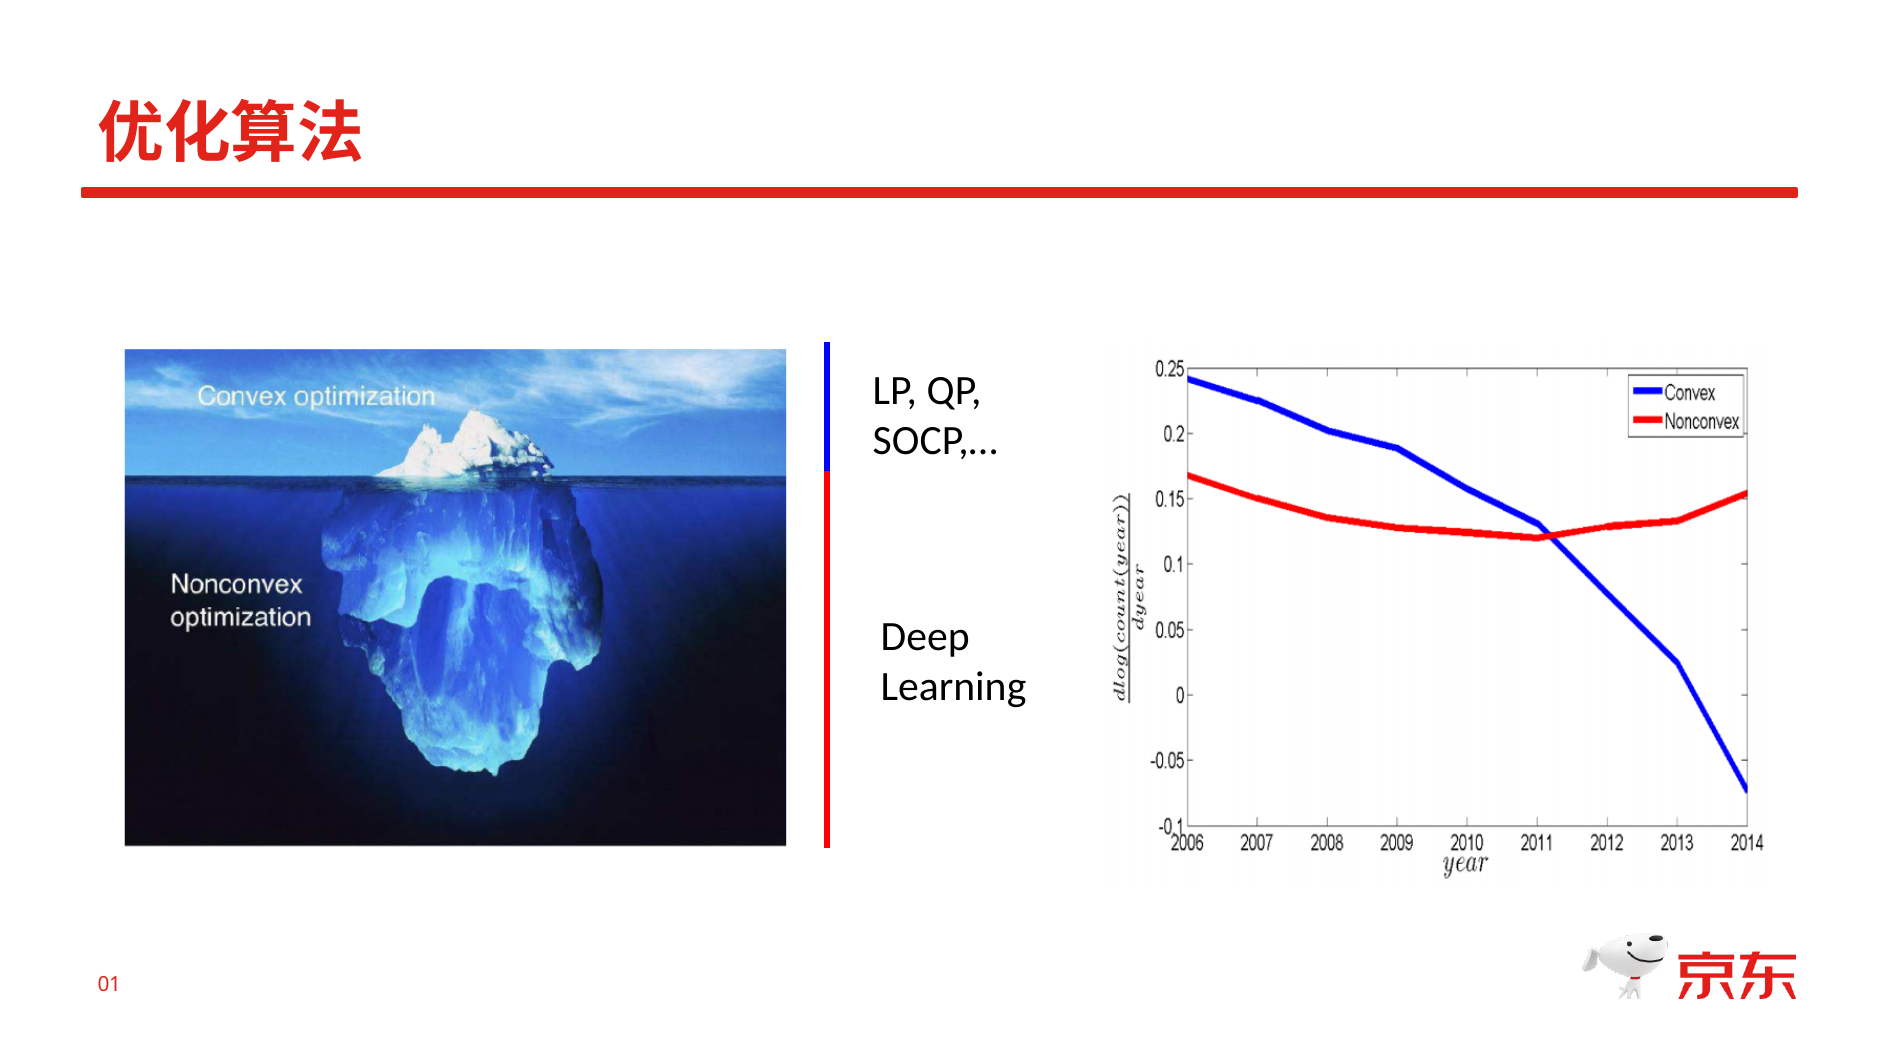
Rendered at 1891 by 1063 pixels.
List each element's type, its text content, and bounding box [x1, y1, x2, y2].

text_box LP, QP, SOCP,… [857, 355, 1059, 471]
text_box Deep Learning [865, 601, 1067, 717]
list 优化算法 [82, 82, 1087, 189]
picture [1582, 933, 1796, 999]
picture [1096, 342, 1776, 887]
list 01 [82, 963, 225, 1004]
picture [117, 342, 792, 849]
